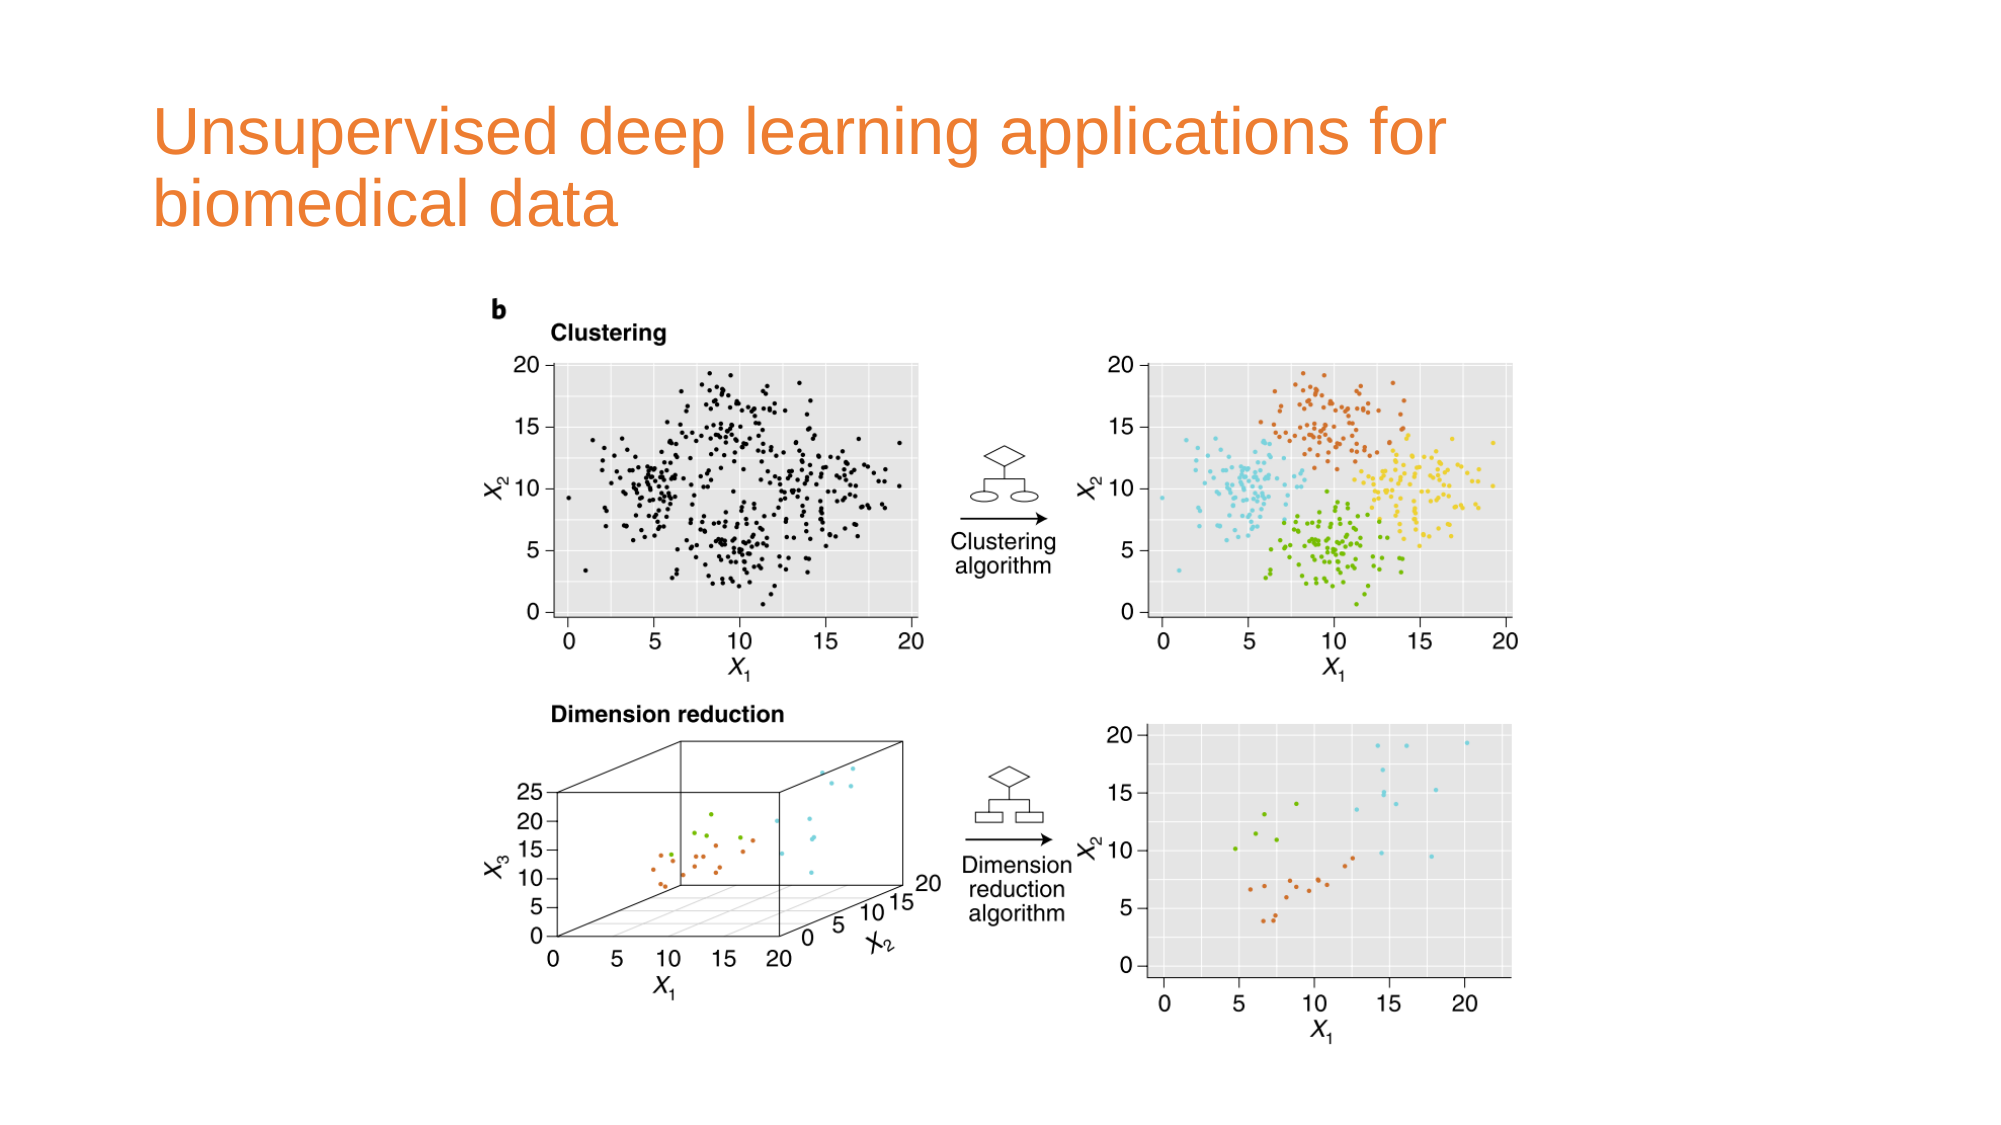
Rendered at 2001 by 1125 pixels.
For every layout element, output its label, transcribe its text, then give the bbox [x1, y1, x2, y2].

picture [467, 697, 1533, 1048]
title Unsupervised deep learning applications for biomedical data [137, 59, 1863, 278]
picture [467, 288, 1533, 686]
